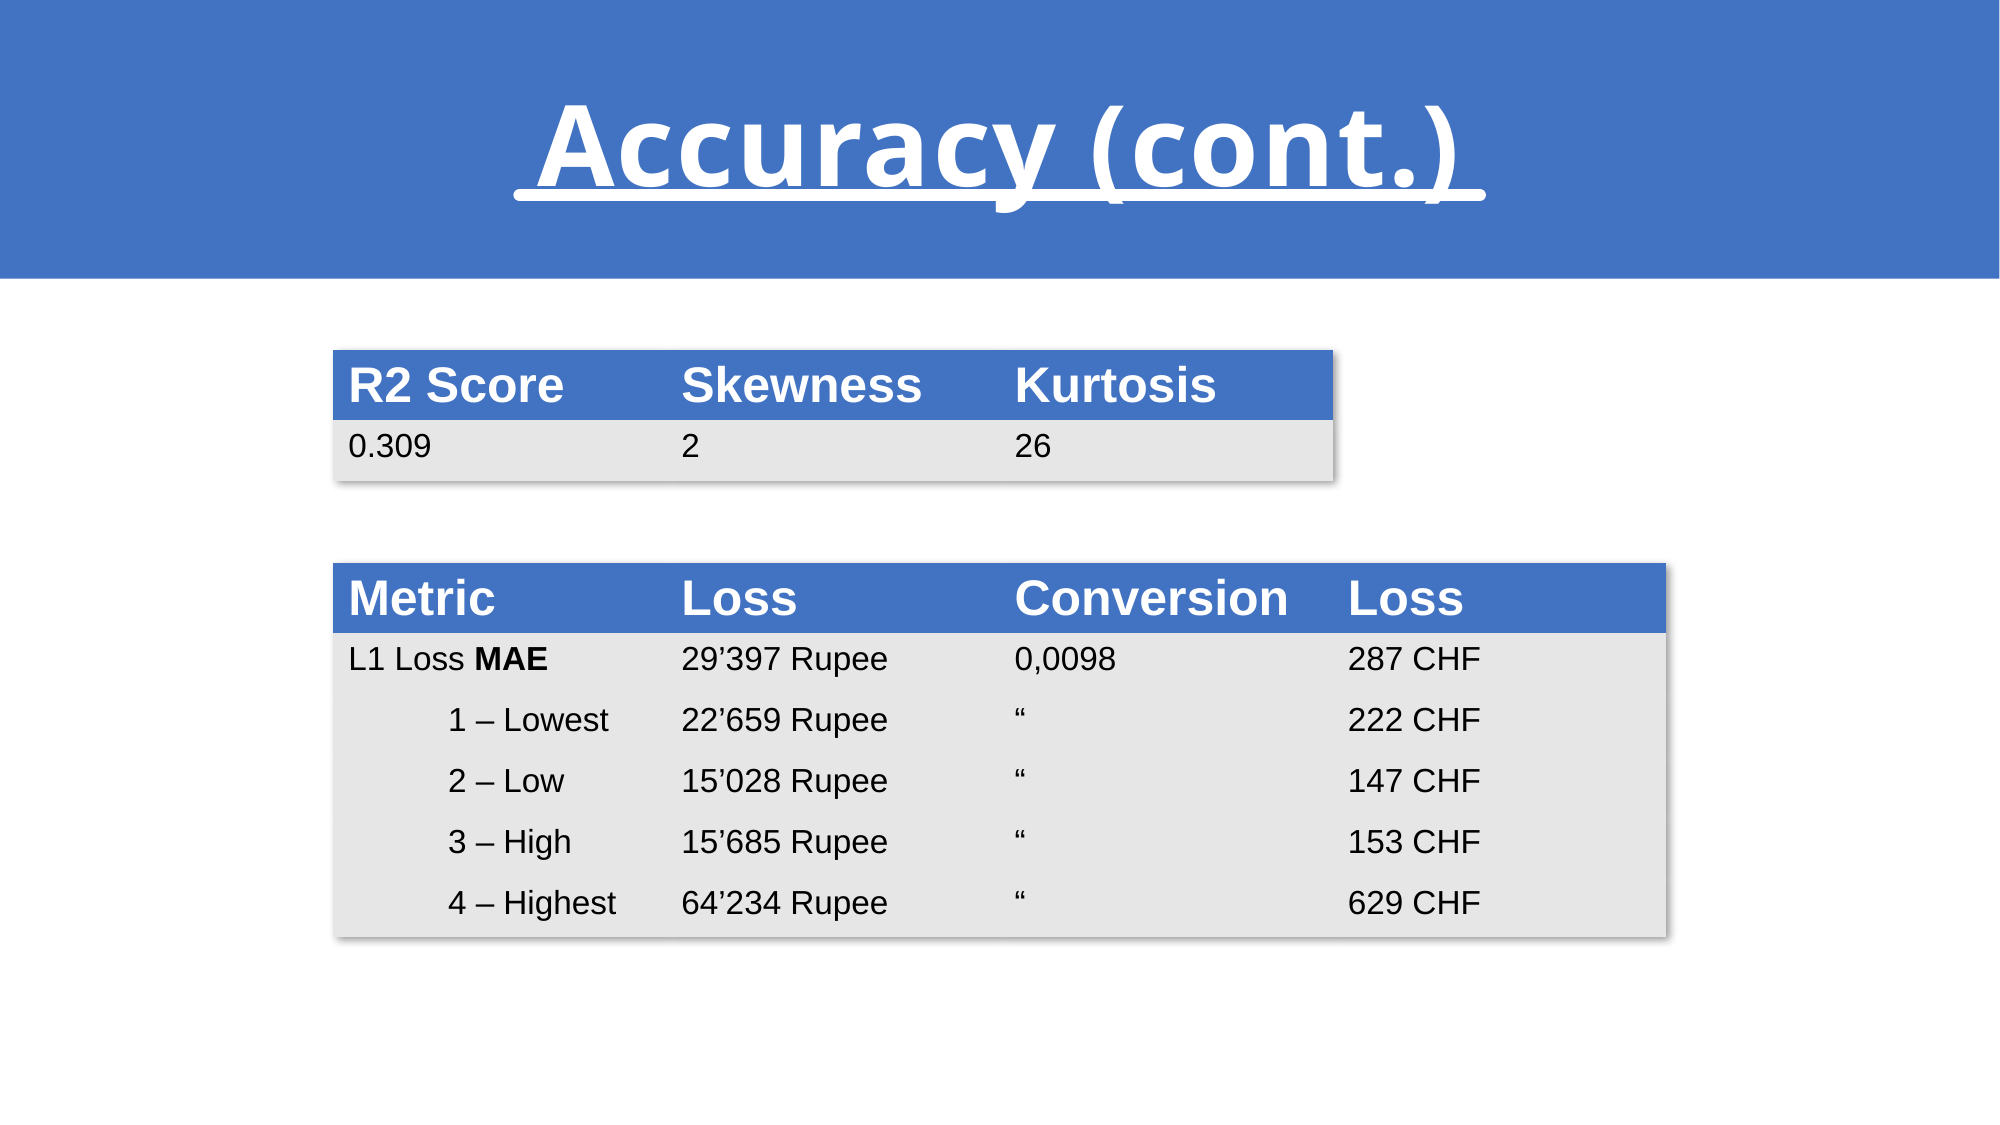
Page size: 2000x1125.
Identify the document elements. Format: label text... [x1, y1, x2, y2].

table_header Skewness [666, 350, 1000, 420]
table_cell 0,0098 [1000, 633, 1333, 694]
table_cell 4 – Highest [333, 877, 666, 937]
table_cell 2 [666, 420, 1000, 481]
table_cell 1 – Lowest [333, 694, 666, 755]
table_cell 64’234 Rupee [666, 877, 1000, 937]
table_cell “ [1000, 877, 1333, 937]
table_cell 15’028 Rupee [666, 755, 1000, 816]
table_cell 222 CHF [1333, 694, 1666, 755]
table_header R2 Score [333, 350, 666, 420]
table_header Loss [1333, 563, 1666, 633]
table_cell “ [1000, 755, 1333, 816]
table_cell 3 – High [333, 816, 666, 877]
table_cell 147 CHF [1333, 755, 1666, 816]
table_cell 2 – Low [333, 755, 666, 816]
table_cell 287 CHF [1333, 633, 1666, 694]
table_cell 29’397 Rupee [666, 633, 1000, 694]
table_cell 0.309 [333, 420, 666, 481]
table_header Loss [666, 563, 1000, 633]
table_cell 153 CHF [1333, 816, 1666, 877]
table_cell 26 [1000, 420, 1333, 481]
table_cell 15’685 Rupee [666, 816, 1000, 877]
title Accuracy (cont.) [87, 75, 1912, 230]
table_header Conversion [1000, 563, 1333, 633]
table_cell L1 Loss MAE [333, 633, 666, 694]
table_header Kurtosis [1000, 350, 1333, 420]
table_cell 22’659 Rupee [666, 694, 1000, 755]
table_cell 629 CHF [1333, 877, 1666, 937]
table_cell “ [1000, 694, 1333, 755]
table_header Metric [333, 563, 666, 633]
table_cell “ [1000, 816, 1333, 877]
